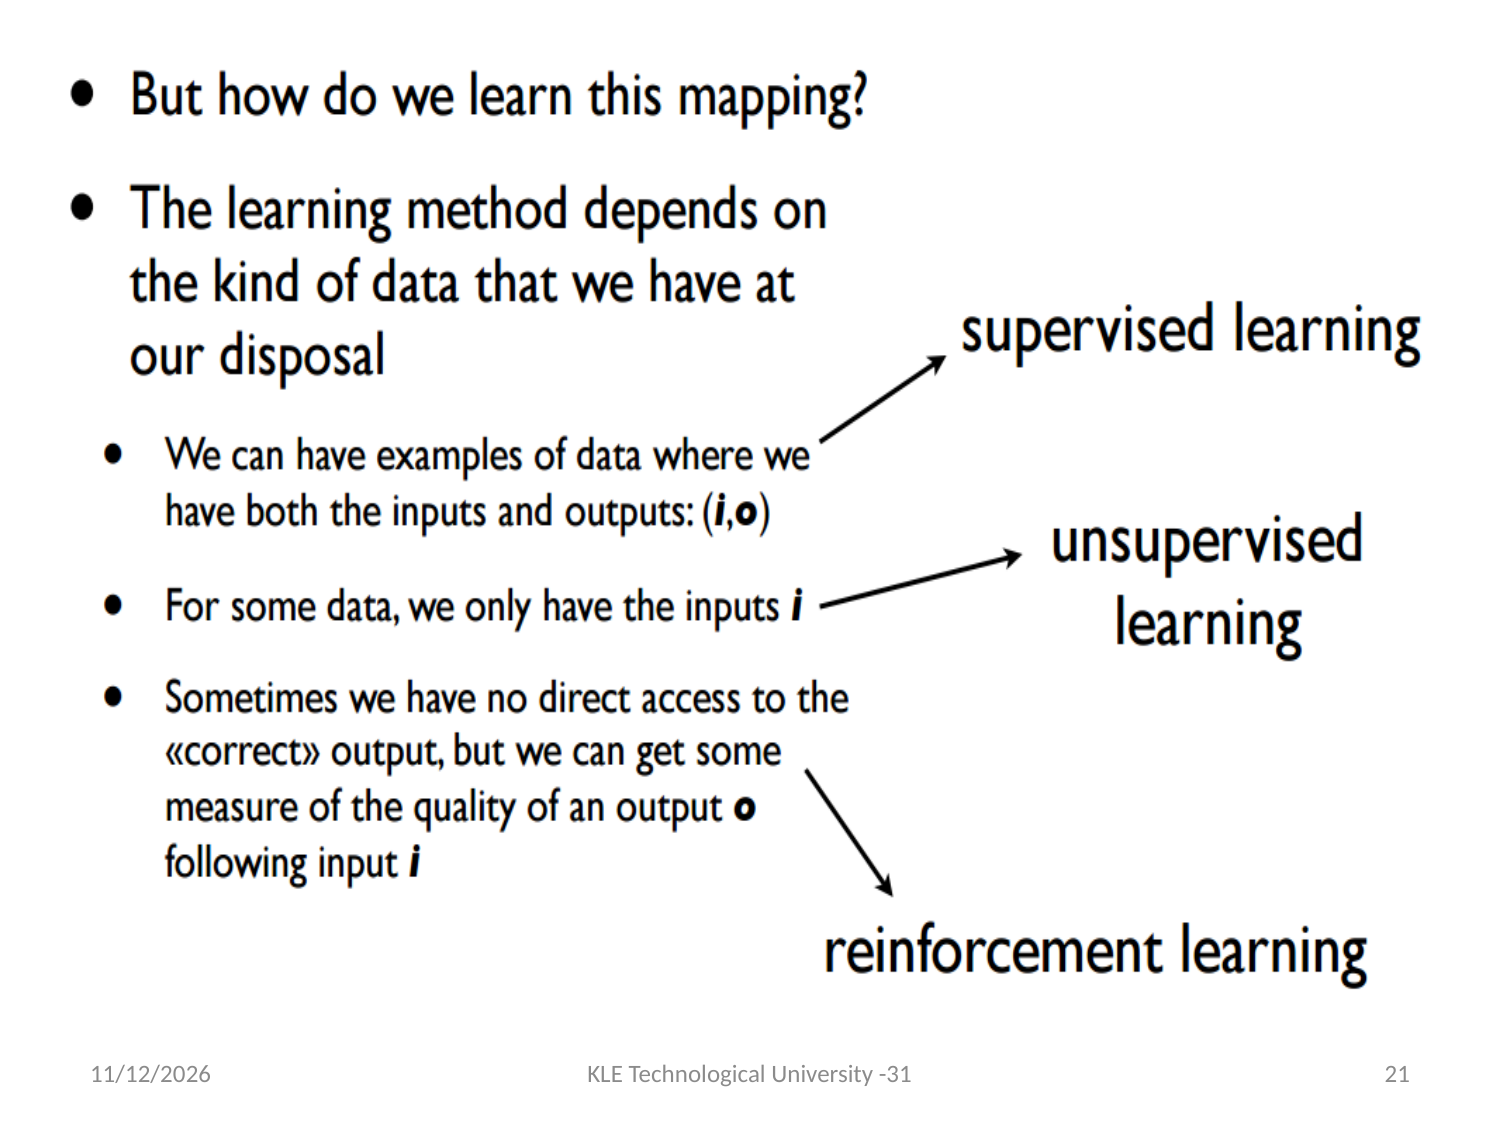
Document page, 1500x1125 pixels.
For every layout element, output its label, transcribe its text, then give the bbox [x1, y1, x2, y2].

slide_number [75, 1042, 425, 1103]
slide_number 21 [1074, 1042, 1425, 1103]
picture [51, 60, 1439, 1001]
footer KLE Technological University -31 [512, 1042, 988, 1103]
